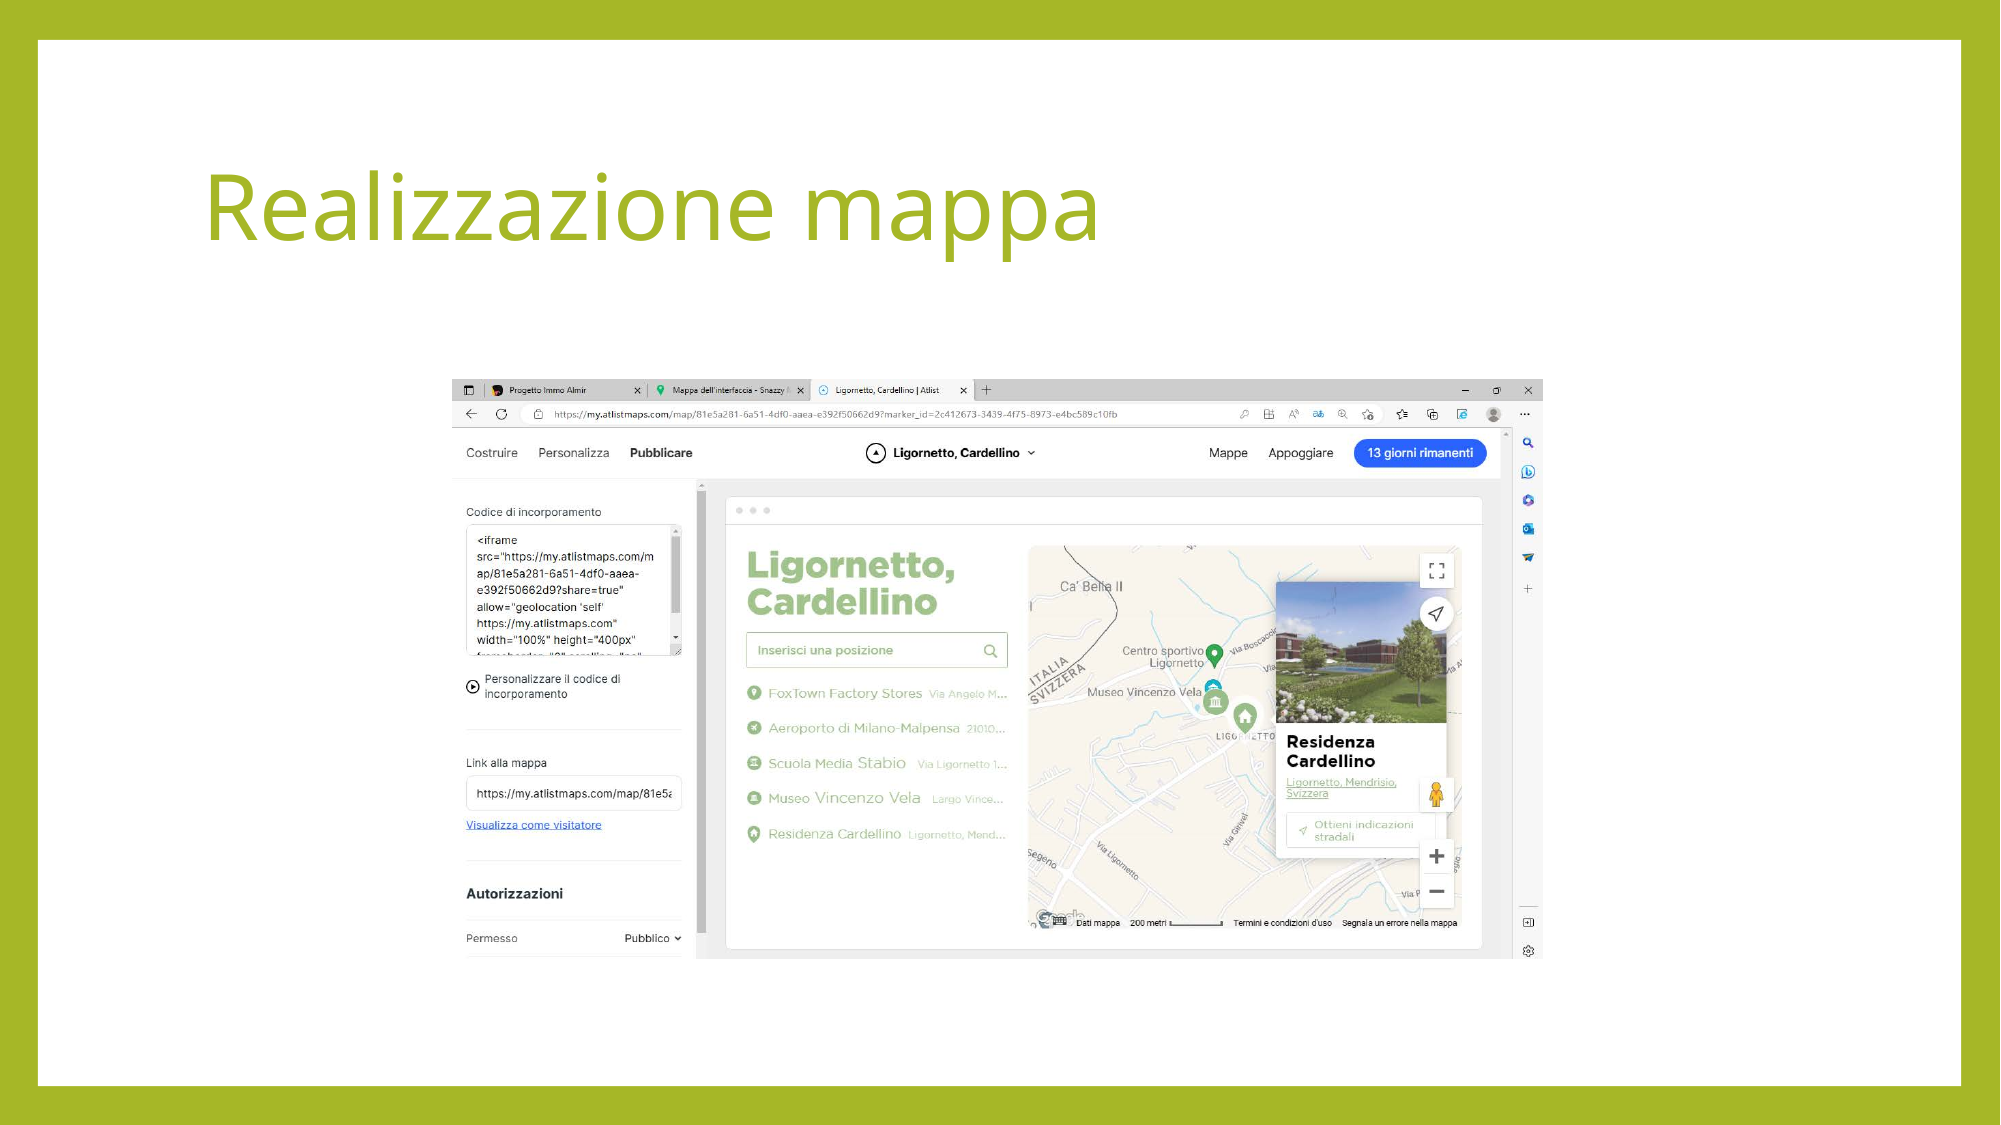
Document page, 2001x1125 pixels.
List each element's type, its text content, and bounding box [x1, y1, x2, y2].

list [451, 378, 1543, 959]
title Realizzazione mappa [187, 99, 1808, 323]
